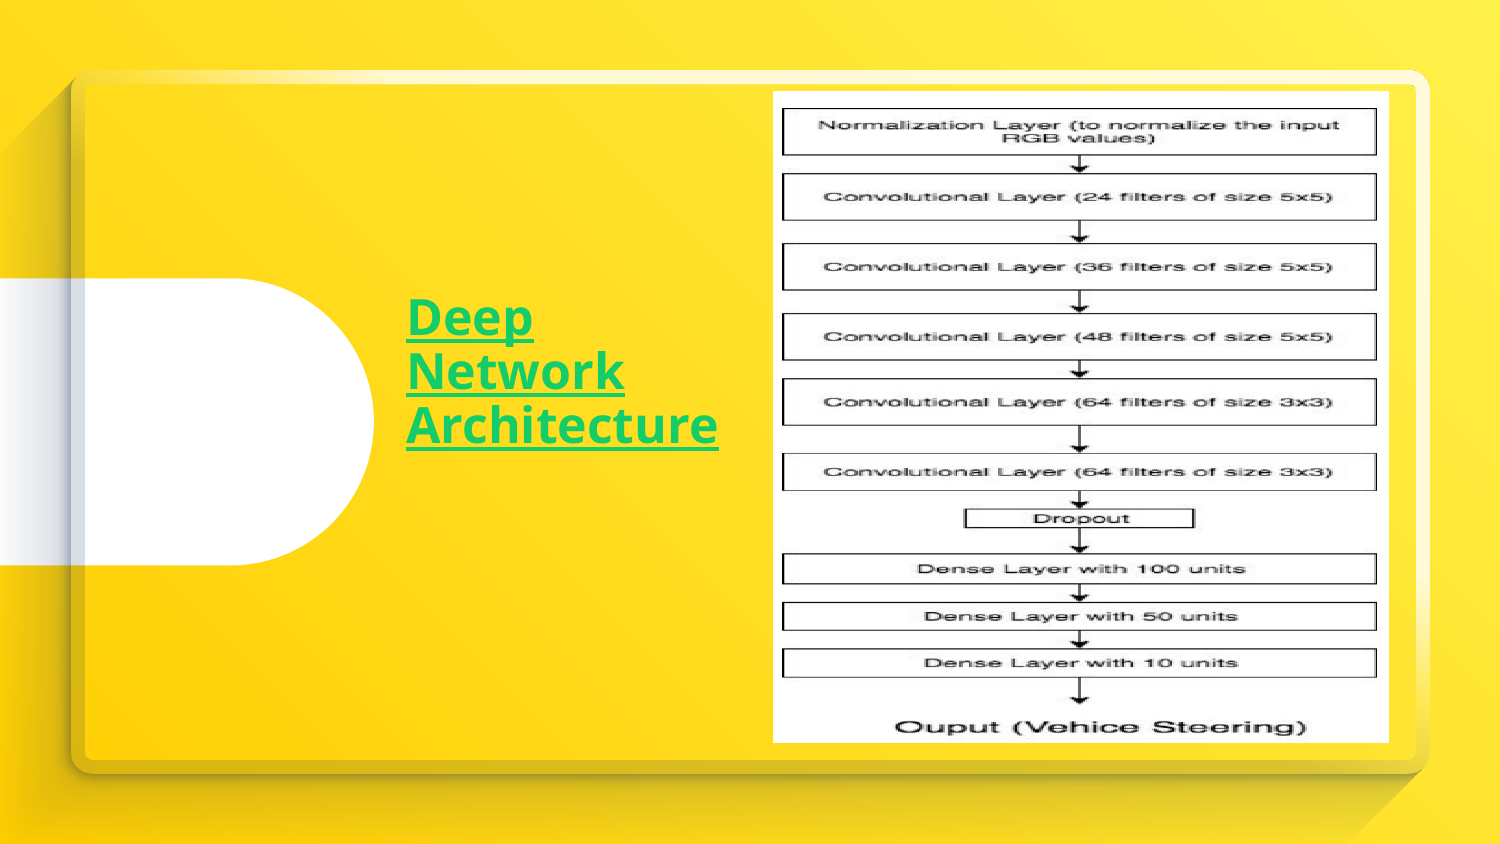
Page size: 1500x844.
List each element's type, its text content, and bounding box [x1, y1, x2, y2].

subtitle . [383, 193, 699, 641]
picture [0, 0, 1500, 844]
title Deep Network Architecture [406, 130, 746, 455]
